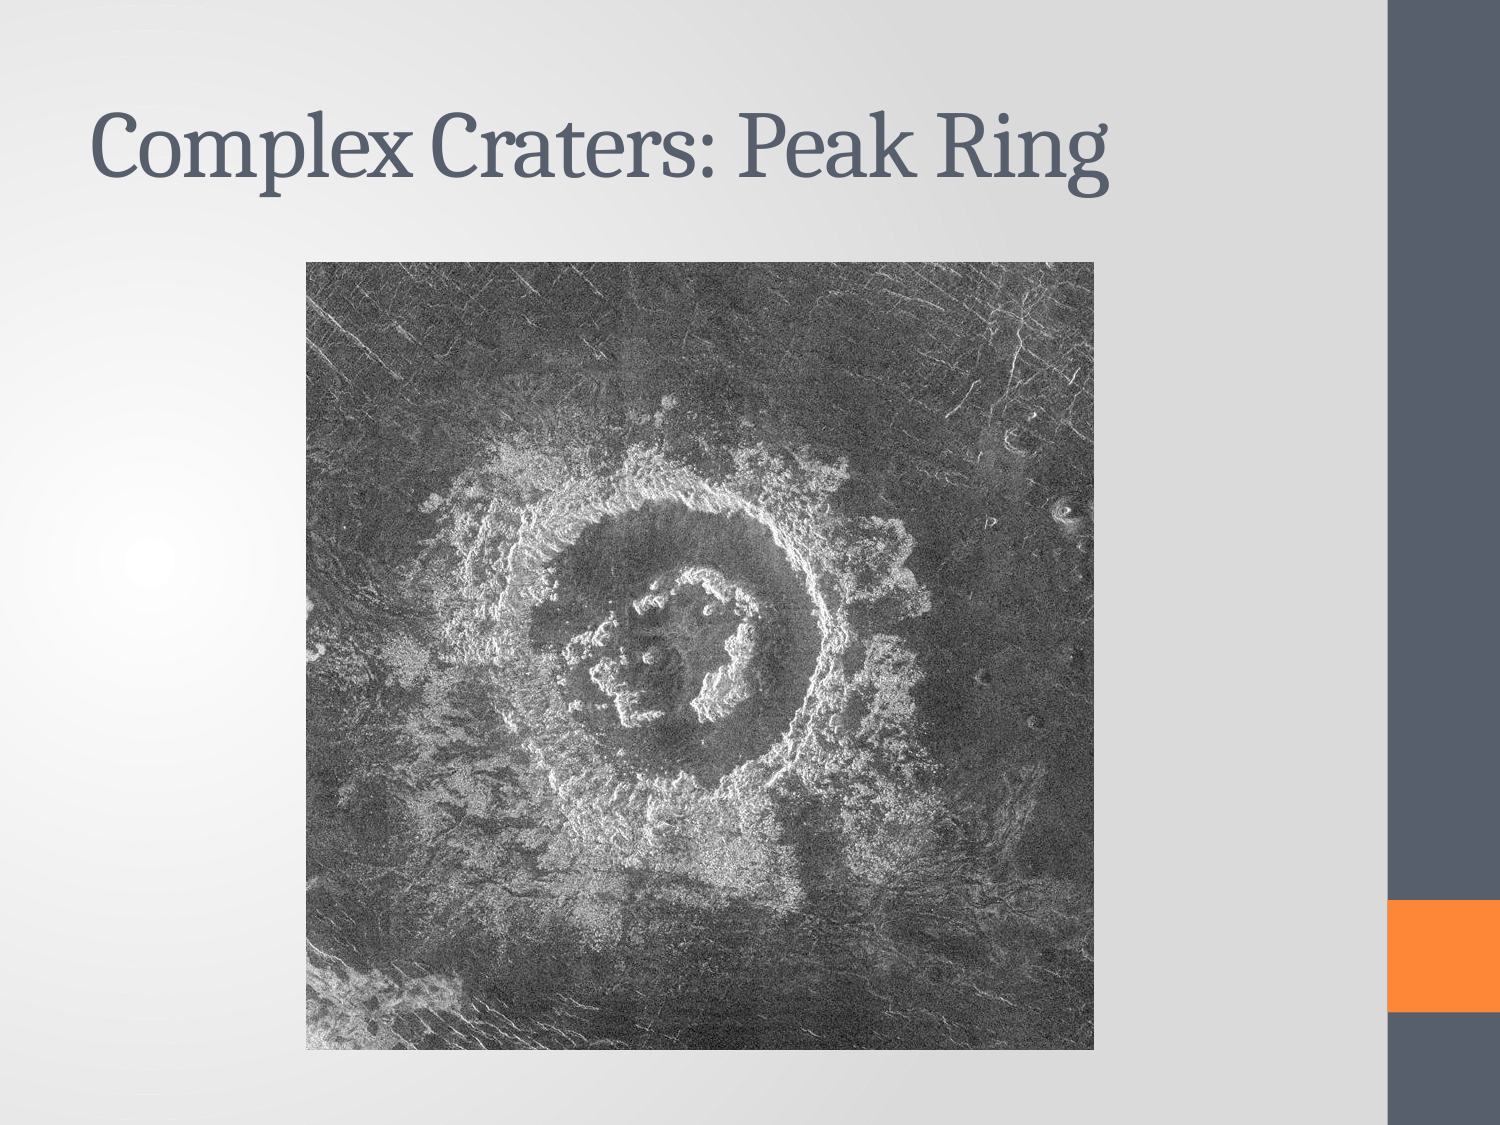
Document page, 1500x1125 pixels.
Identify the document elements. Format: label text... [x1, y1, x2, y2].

title Complex Craters: Peak Ring [75, 45, 1325, 233]
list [305, 261, 1095, 1051]
